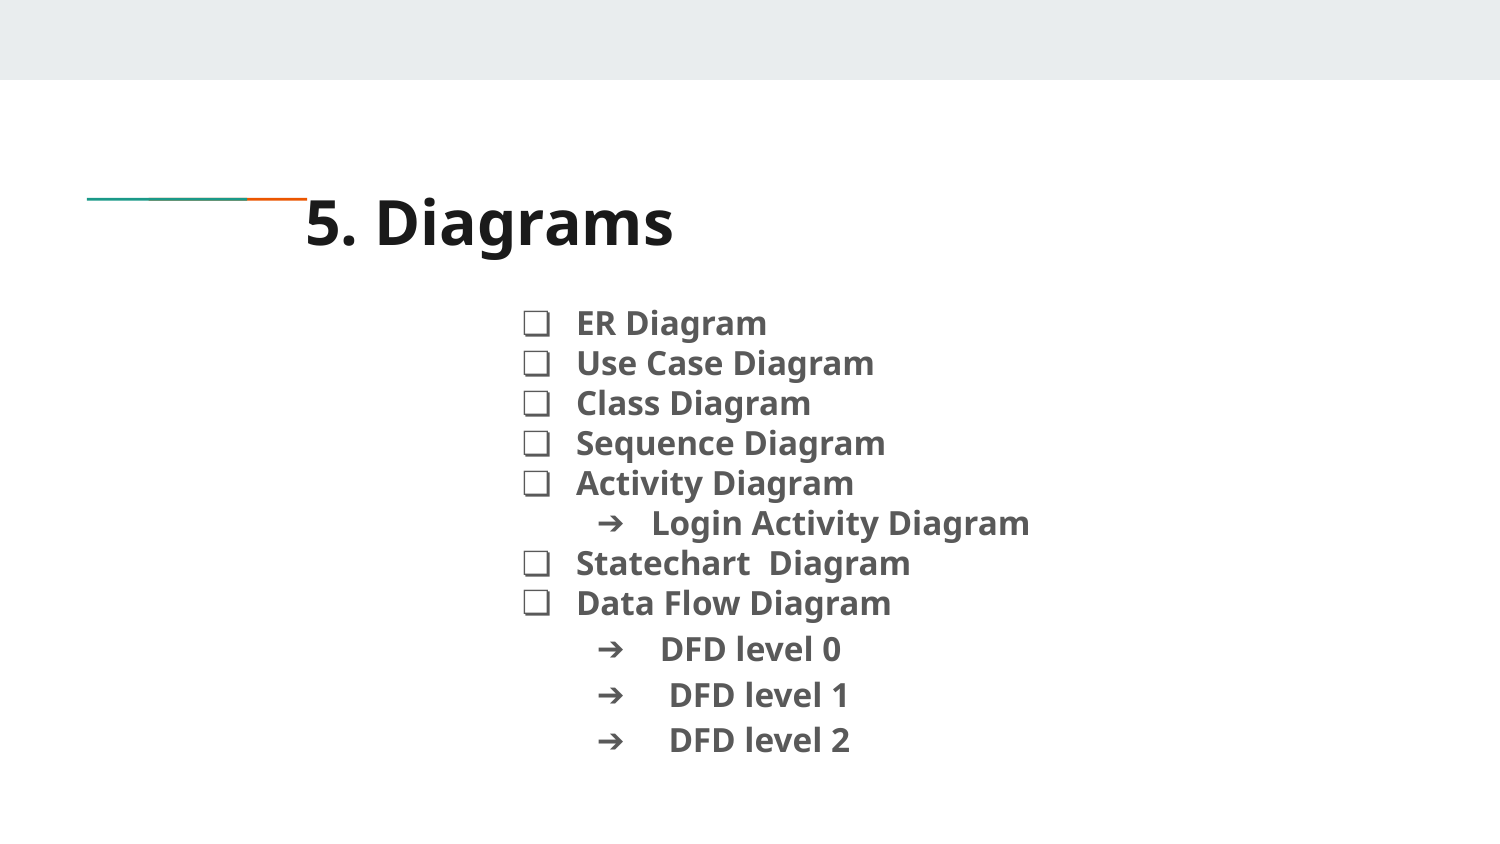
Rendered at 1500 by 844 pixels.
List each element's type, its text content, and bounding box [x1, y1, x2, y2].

list ER Diagram Use Case Diagram Class Diagram Sequence Diagram Activity Diagram Login Activity Diagram Statechart Diagram Data Flow Diagram DFD level 0 DFD level 1 DFD level 2 [486, 287, 1150, 791]
title 5. Diagrams [139, 167, 1402, 256]
